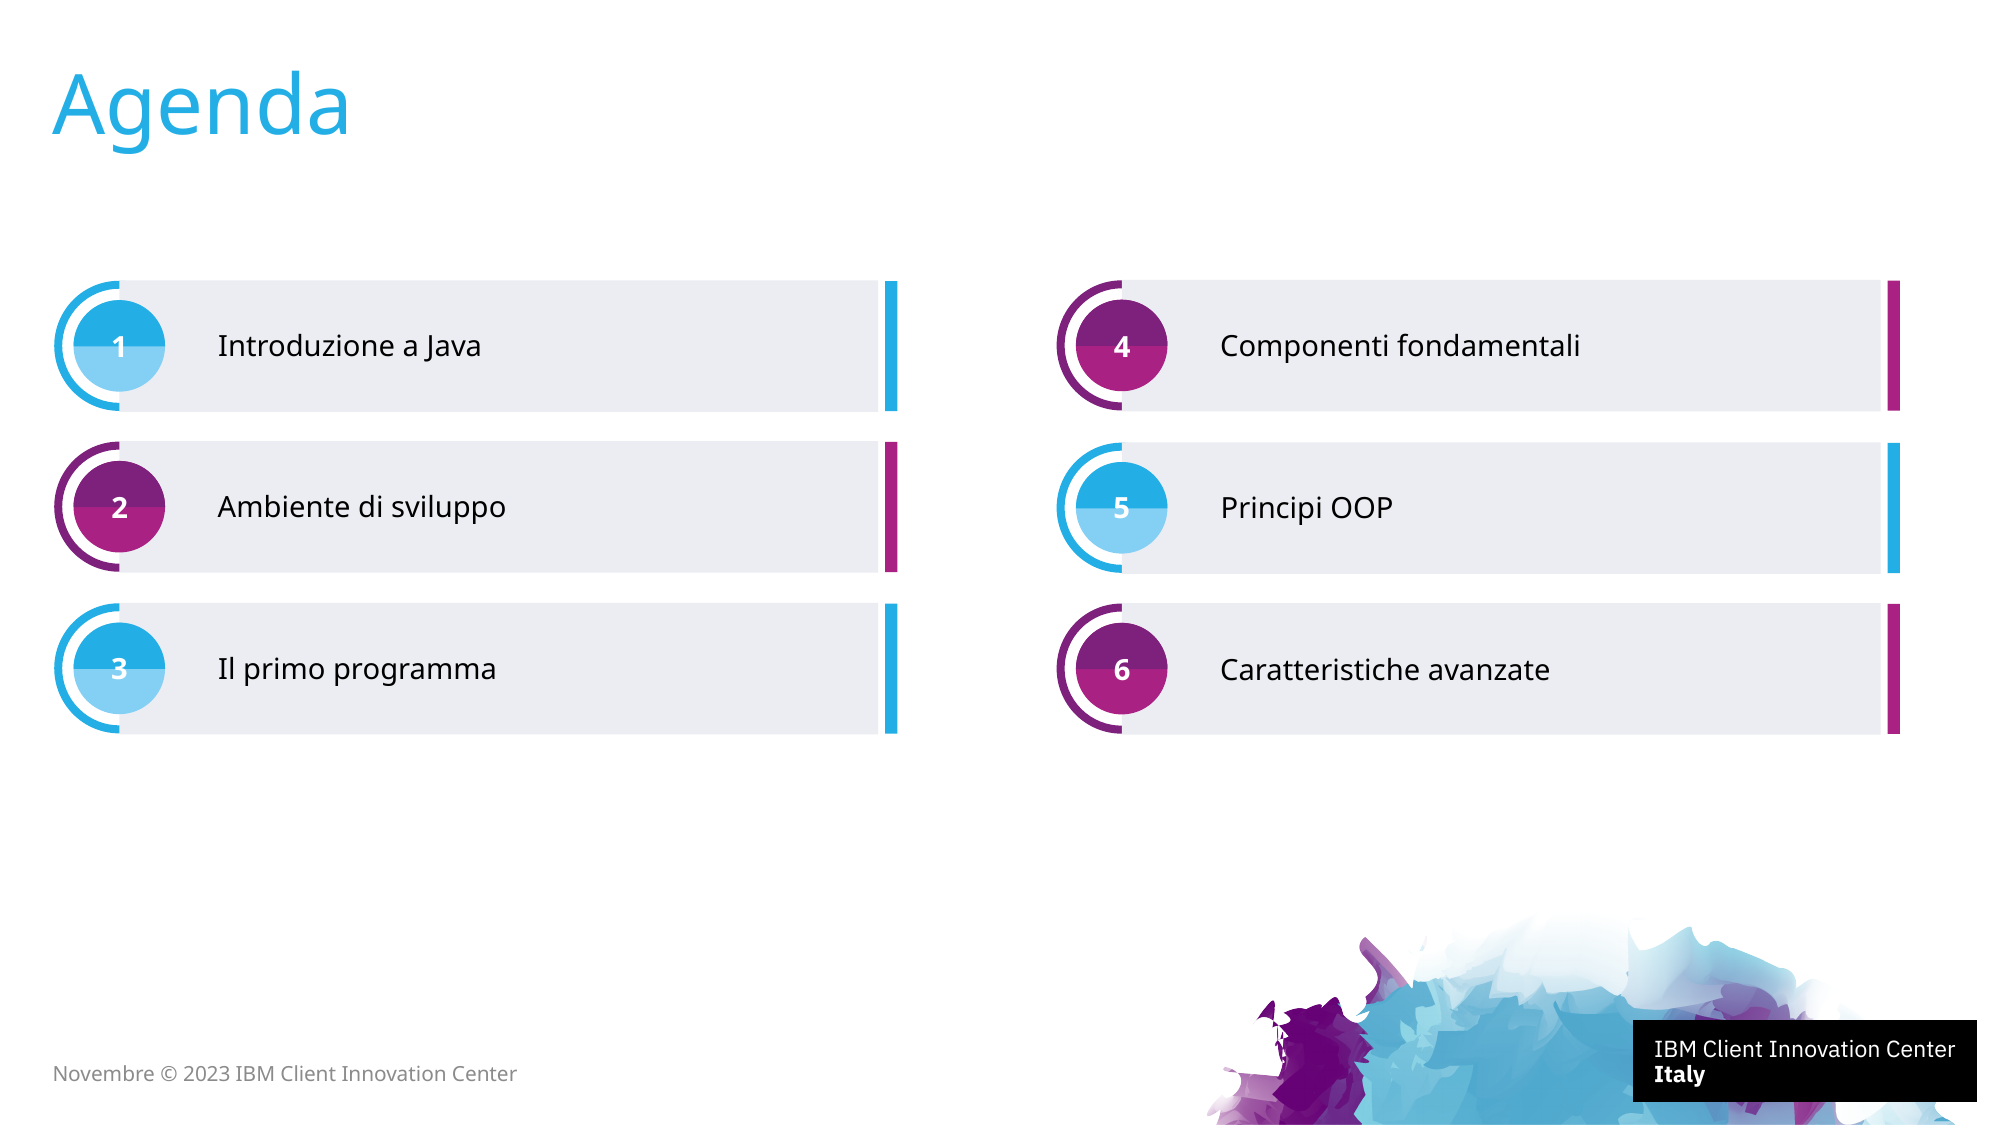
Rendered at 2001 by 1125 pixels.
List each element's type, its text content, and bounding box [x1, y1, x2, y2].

text_box [885, 281, 898, 412]
text_box [1121, 442, 1881, 574]
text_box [1075, 622, 1168, 715]
text_box [1056, 462, 1121, 573]
text_box Ambiente di sviluppo [202, 481, 879, 532]
text_box Introduzione a Java [203, 320, 839, 370]
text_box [1075, 299, 1168, 392]
text_box [1076, 715, 1121, 734]
text_box [1121, 279, 1881, 412]
title Agenda [37, 55, 721, 161]
text_box Caratteristiche avanzate [1205, 643, 1881, 694]
text_box [1121, 603, 1881, 735]
text_box [54, 280, 119, 411]
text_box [1075, 461, 1168, 554]
text_box [119, 280, 879, 412]
text_box [885, 603, 898, 734]
text_box [1076, 603, 1121, 622]
text_box [1887, 280, 1900, 411]
text_box [1056, 623, 1075, 714]
text_box Componenti fondamentali [1205, 320, 1881, 370]
text_box [54, 603, 119, 734]
picture [1166, 850, 1977, 1125]
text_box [73, 300, 166, 392]
text_box [1076, 442, 1121, 461]
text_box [73, 622, 166, 715]
footer Novembre © 2023 IBM Client Innovation Center [37, 1042, 1000, 1103]
text_box Il primo programma [203, 642, 839, 693]
text_box [885, 441, 898, 573]
text_box [1075, 280, 1121, 299]
text_box [54, 441, 119, 572]
text_box [1887, 603, 1900, 734]
text_box Principi OOP [1205, 482, 1841, 532]
text_box [119, 602, 879, 735]
text_box [119, 441, 879, 573]
text_box [1056, 300, 1075, 391]
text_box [73, 460, 166, 553]
text_box [1887, 442, 1900, 574]
text_box [1076, 392, 1121, 411]
